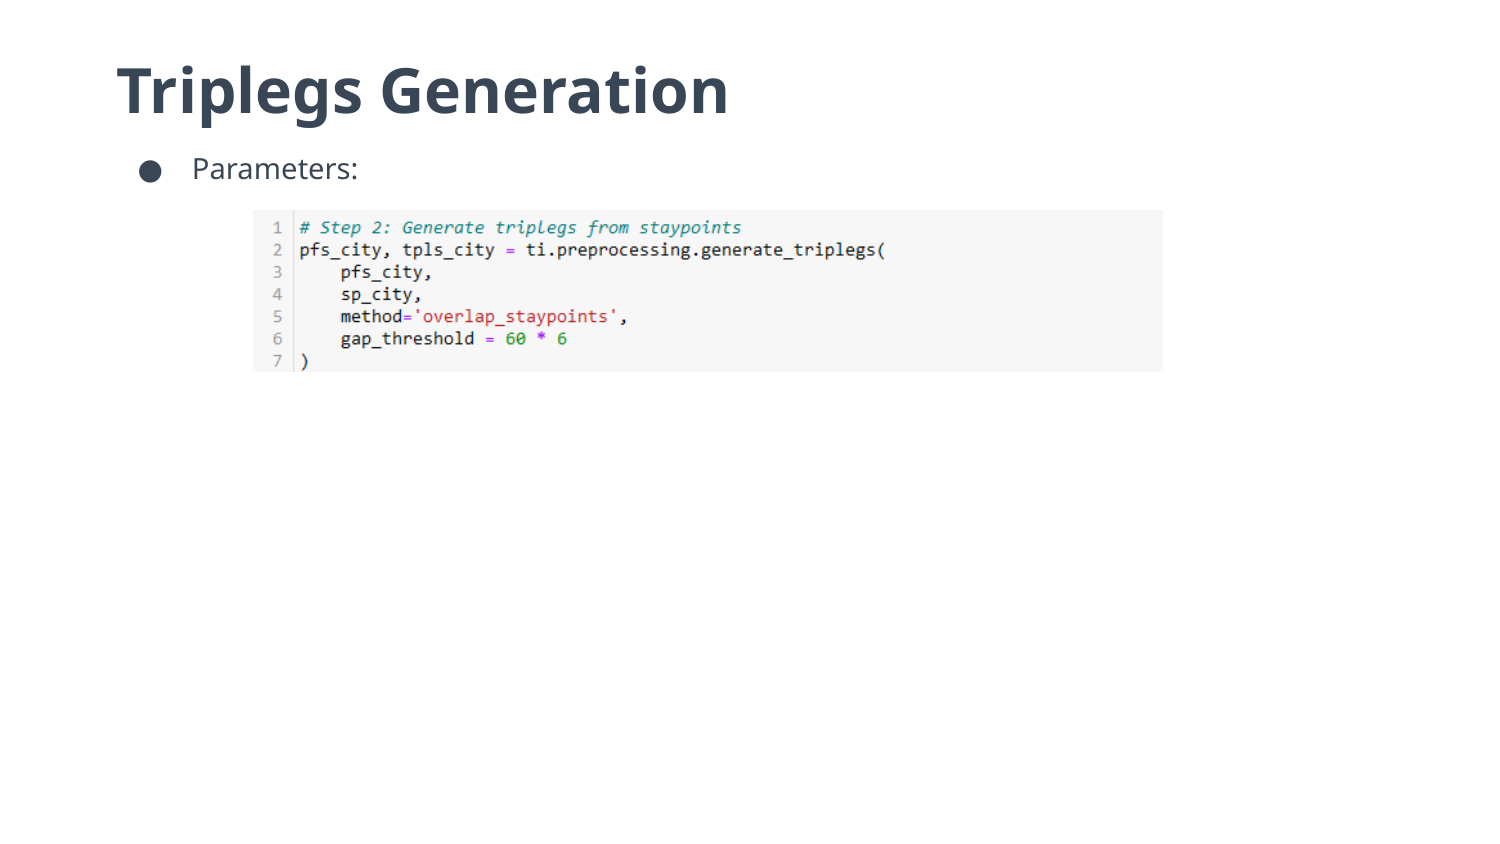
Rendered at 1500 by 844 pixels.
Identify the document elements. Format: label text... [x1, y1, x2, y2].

picture [252, 210, 1164, 373]
title Triplegs Generation [101, 36, 1013, 130]
subtitle Parameters: [101, 130, 1315, 211]
